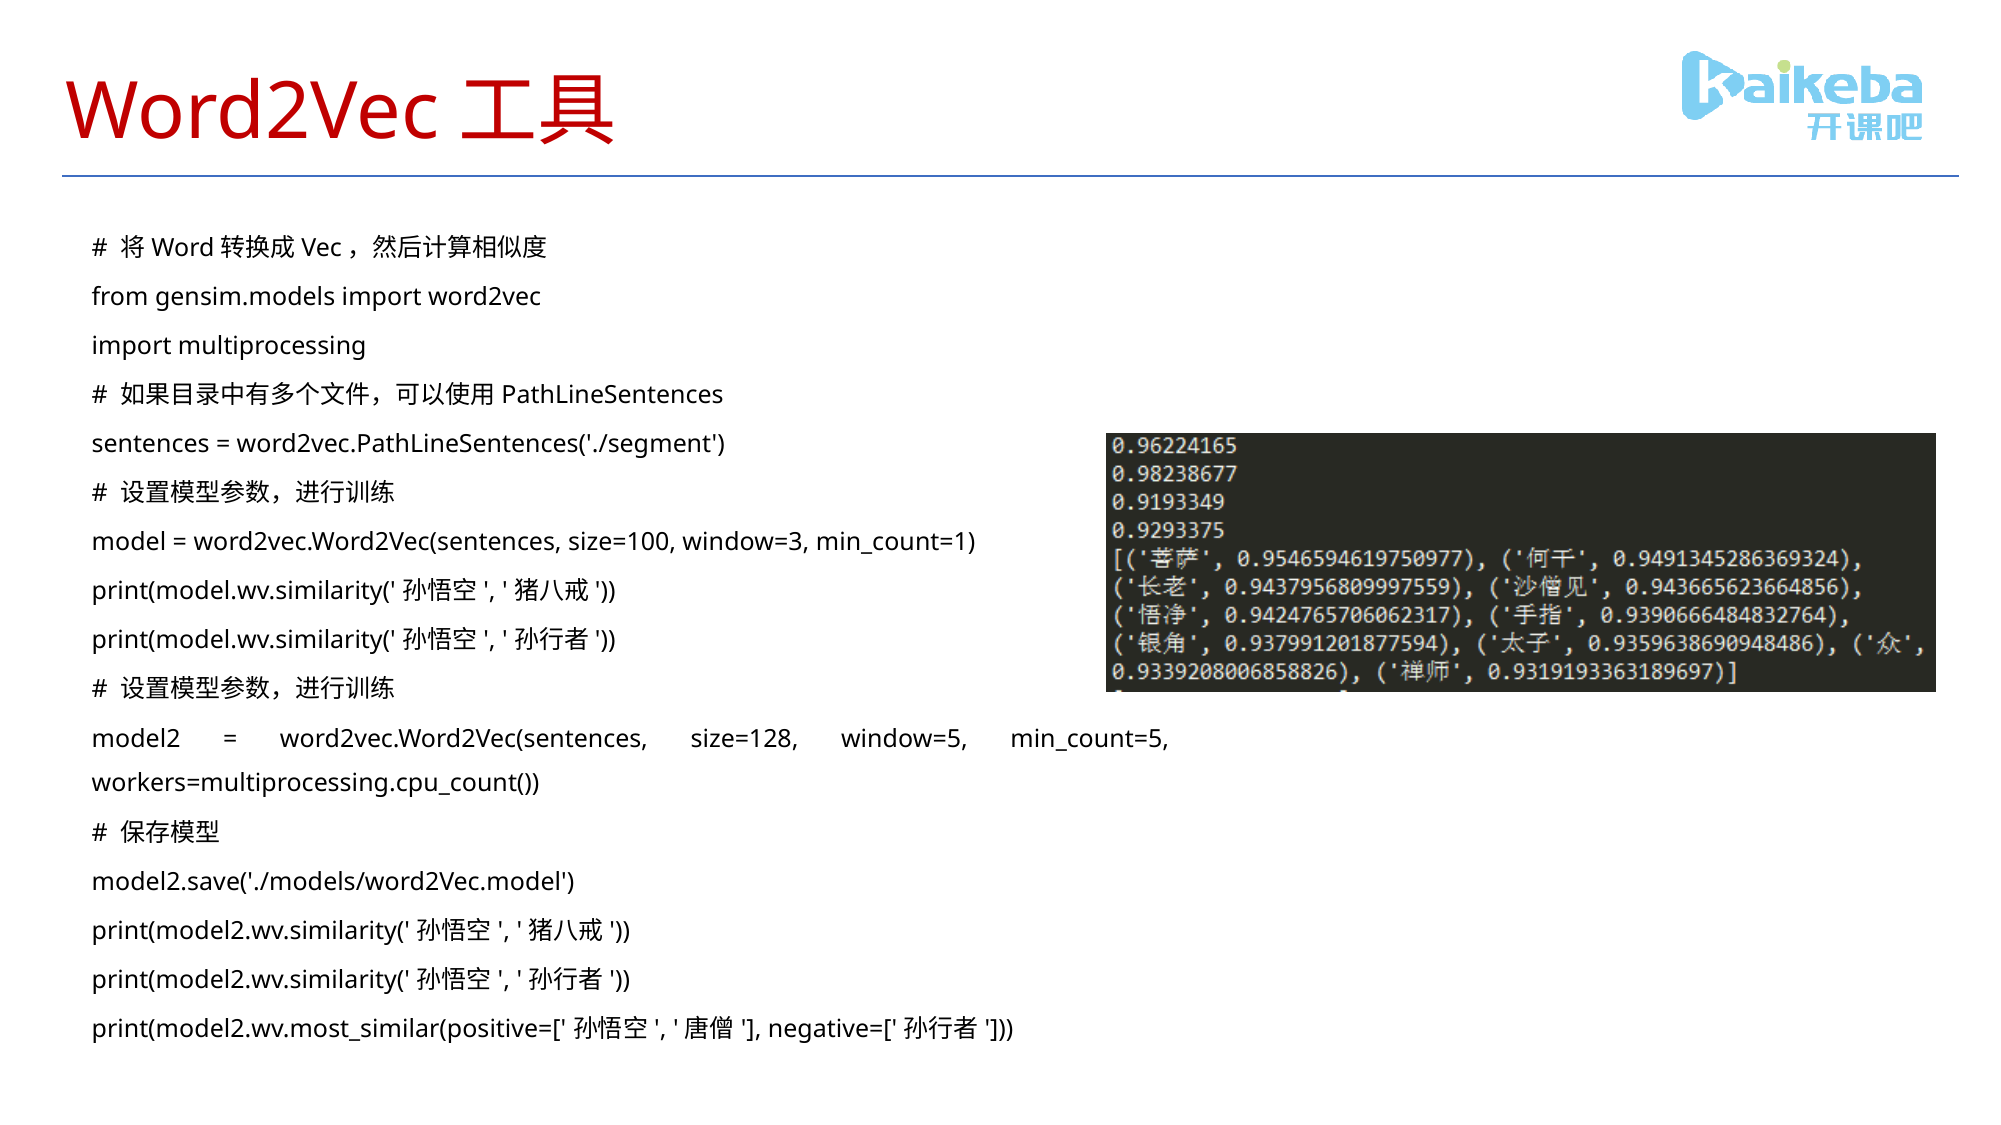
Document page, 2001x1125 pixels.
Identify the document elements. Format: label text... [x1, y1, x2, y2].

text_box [1653, 21, 1950, 167]
title Word2Vec工具 [57, 59, 1728, 167]
picture [1106, 433, 1936, 692]
text_box # 将Word转换成Vec，然后计算相似度 from gensim.models import word2vec import multiprocessing # 如果目录中有多个文件，可以使用PathLineSentences sentences = word2vec.PathLineSentences('./segment') # 设置模型参数，进行训练 model = word2vec.Word2Vec(sentences, size=100, window=3, min_count=1) print(model.wv.similarity('孙悟空', '猪八戒')) print(model.wv.similarity('孙悟空', '孙行者')) # 设置模型参数，进行训练 model2 = word2vec.Word2Vec(sentences, size=128, window=5, min_count=5, workers=multiprocessing.cpu_count()) # 保存模型 model2.save('./models/word2Vec.model') print(model2.wv.similarity('孙悟空', '猪八戒')) print(model2.wv.similarity('孙悟空', '孙行者')) print(model2.wv.most_similar(positive=['孙悟空', '唐僧'], negative=['孙行者'])) [84, 174, 1179, 865]
